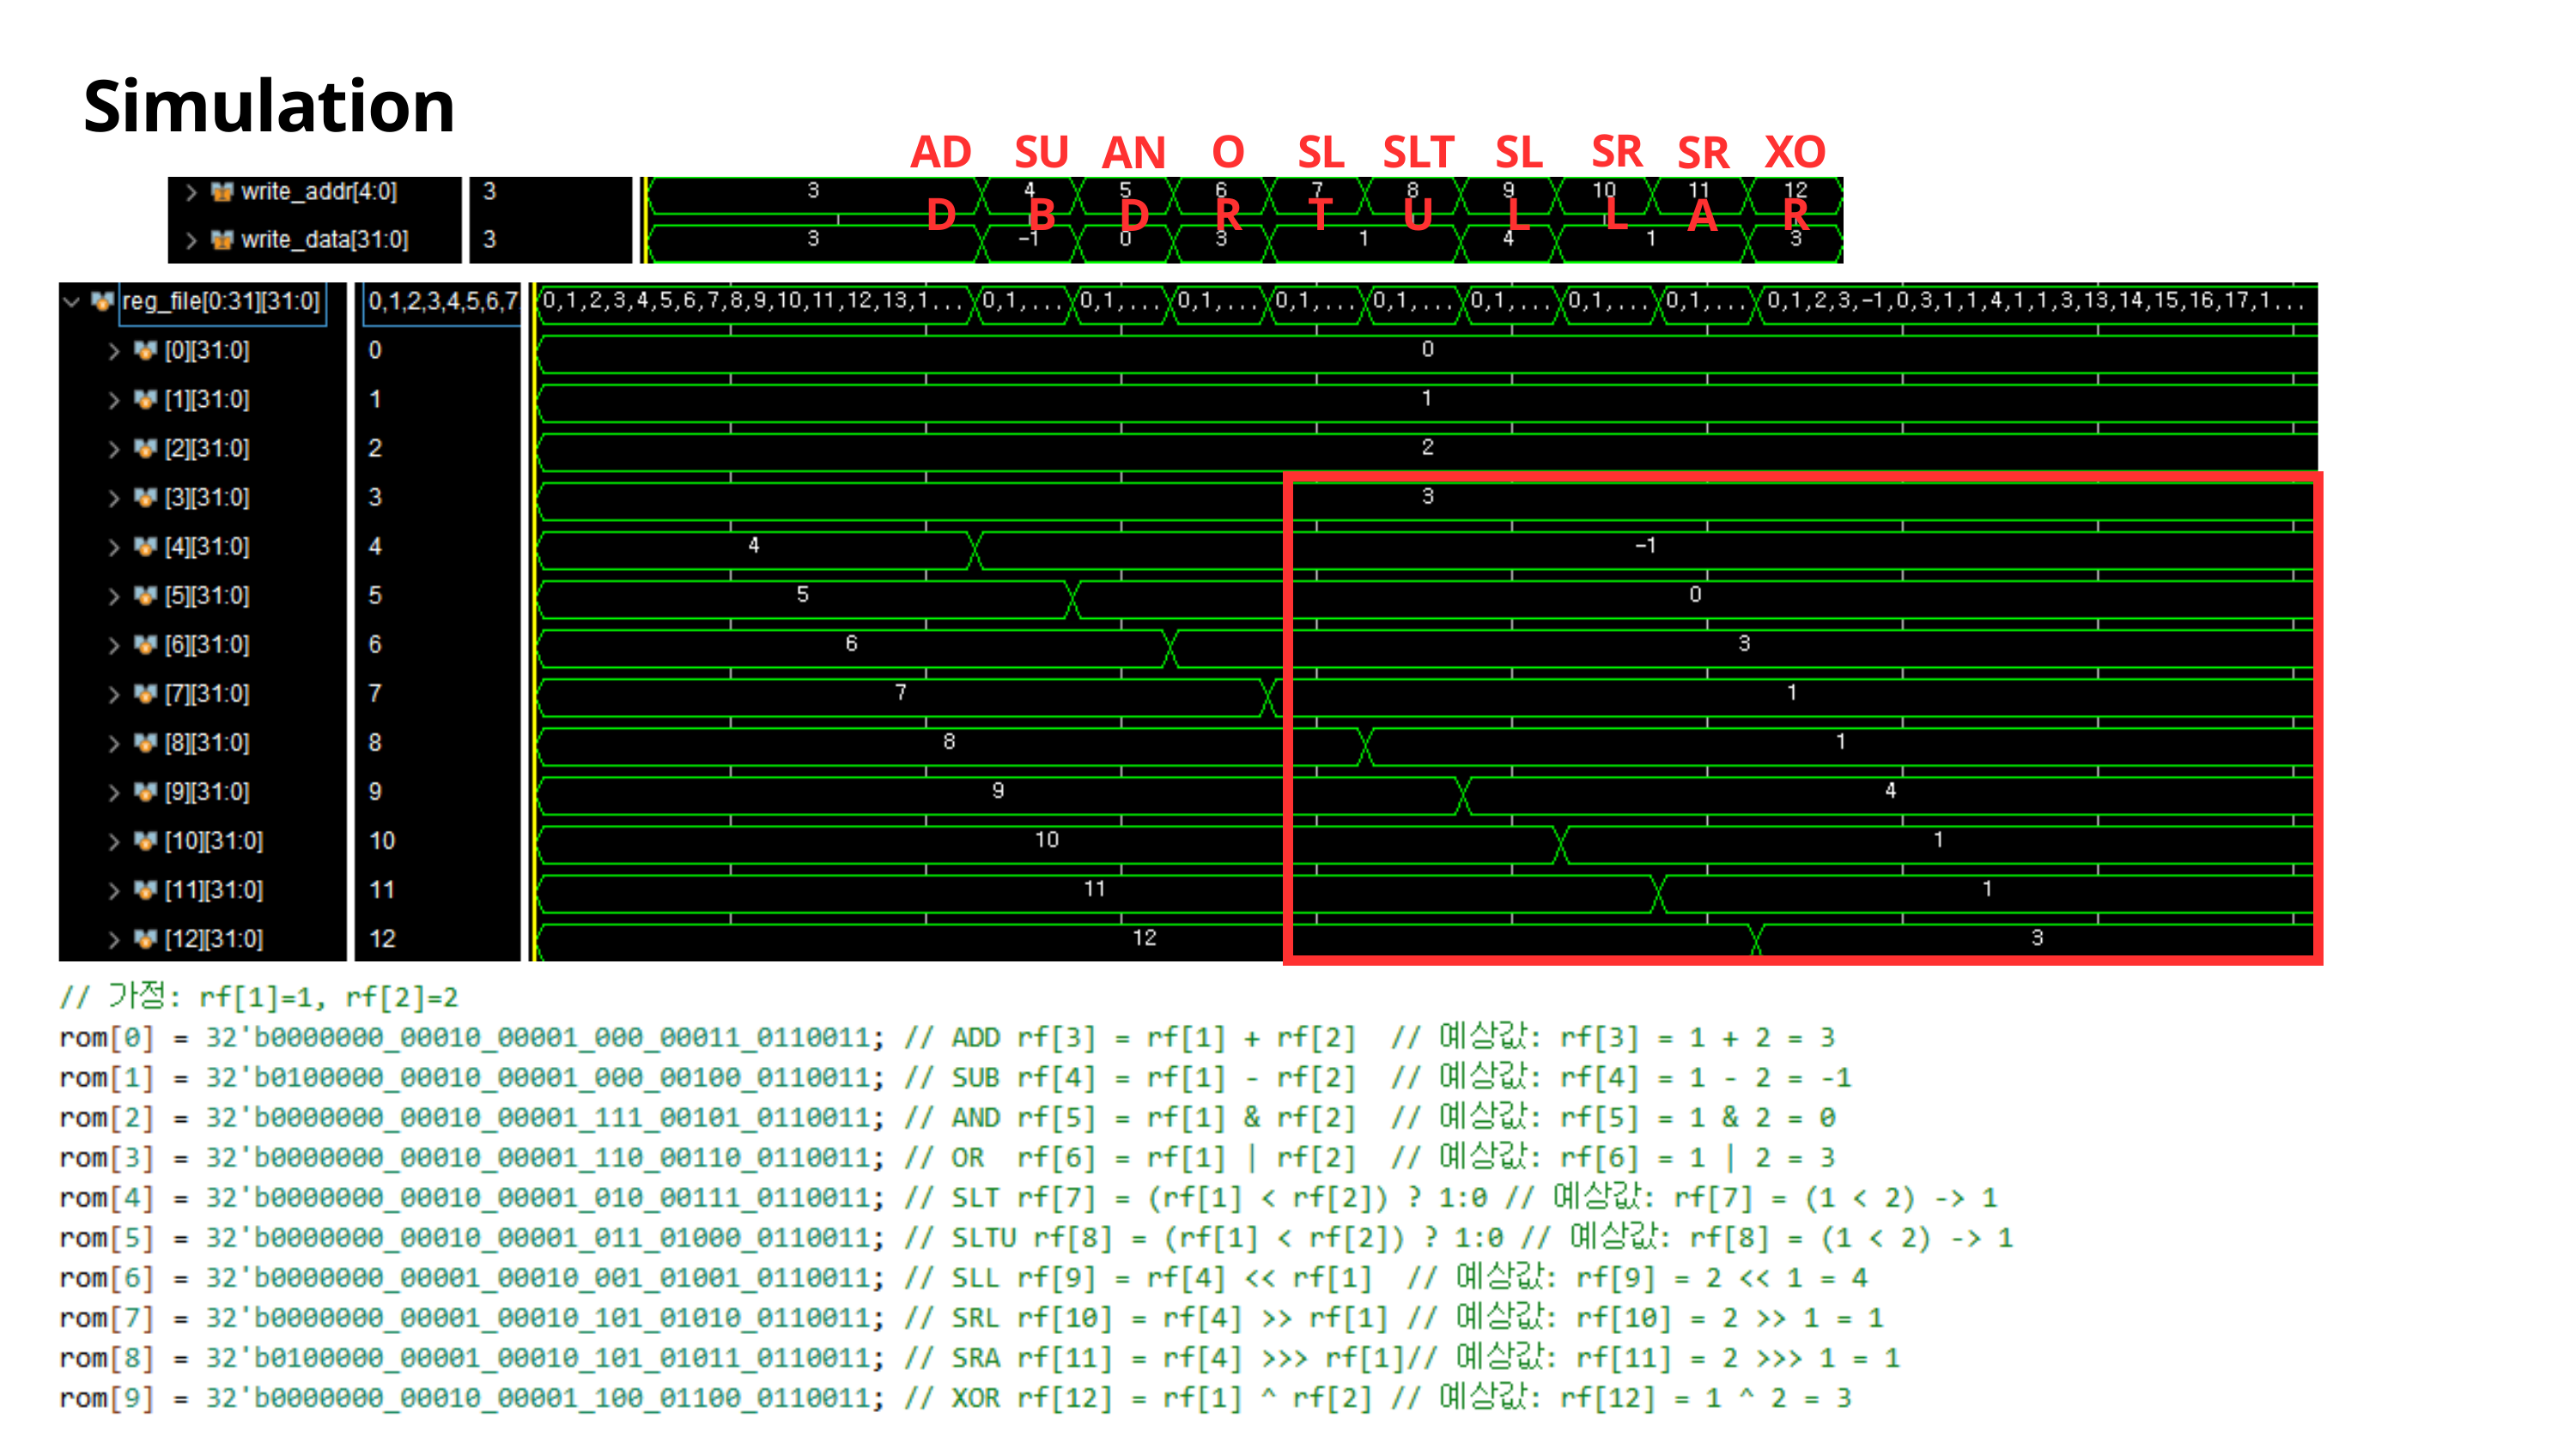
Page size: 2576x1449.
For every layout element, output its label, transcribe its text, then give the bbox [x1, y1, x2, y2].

text_box AND [1097, 114, 1173, 240]
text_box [1287, 476, 2319, 961]
text_box SUB [1004, 113, 1080, 239]
text_box Simulation [82, 45, 654, 146]
text_box [58, 282, 2318, 961]
text_box SRA [1668, 114, 1739, 240]
text_box SLT [1287, 113, 1355, 239]
text_box XOR [1764, 113, 1828, 239]
text_box ADD [902, 113, 981, 239]
text_box OR [1198, 113, 1259, 239]
text_box [167, 177, 1844, 264]
text_box SRL [1581, 112, 1653, 239]
text_box [58, 973, 2015, 1427]
text_box SLL [1483, 113, 1556, 239]
text_box SLTU [1378, 113, 1460, 239]
